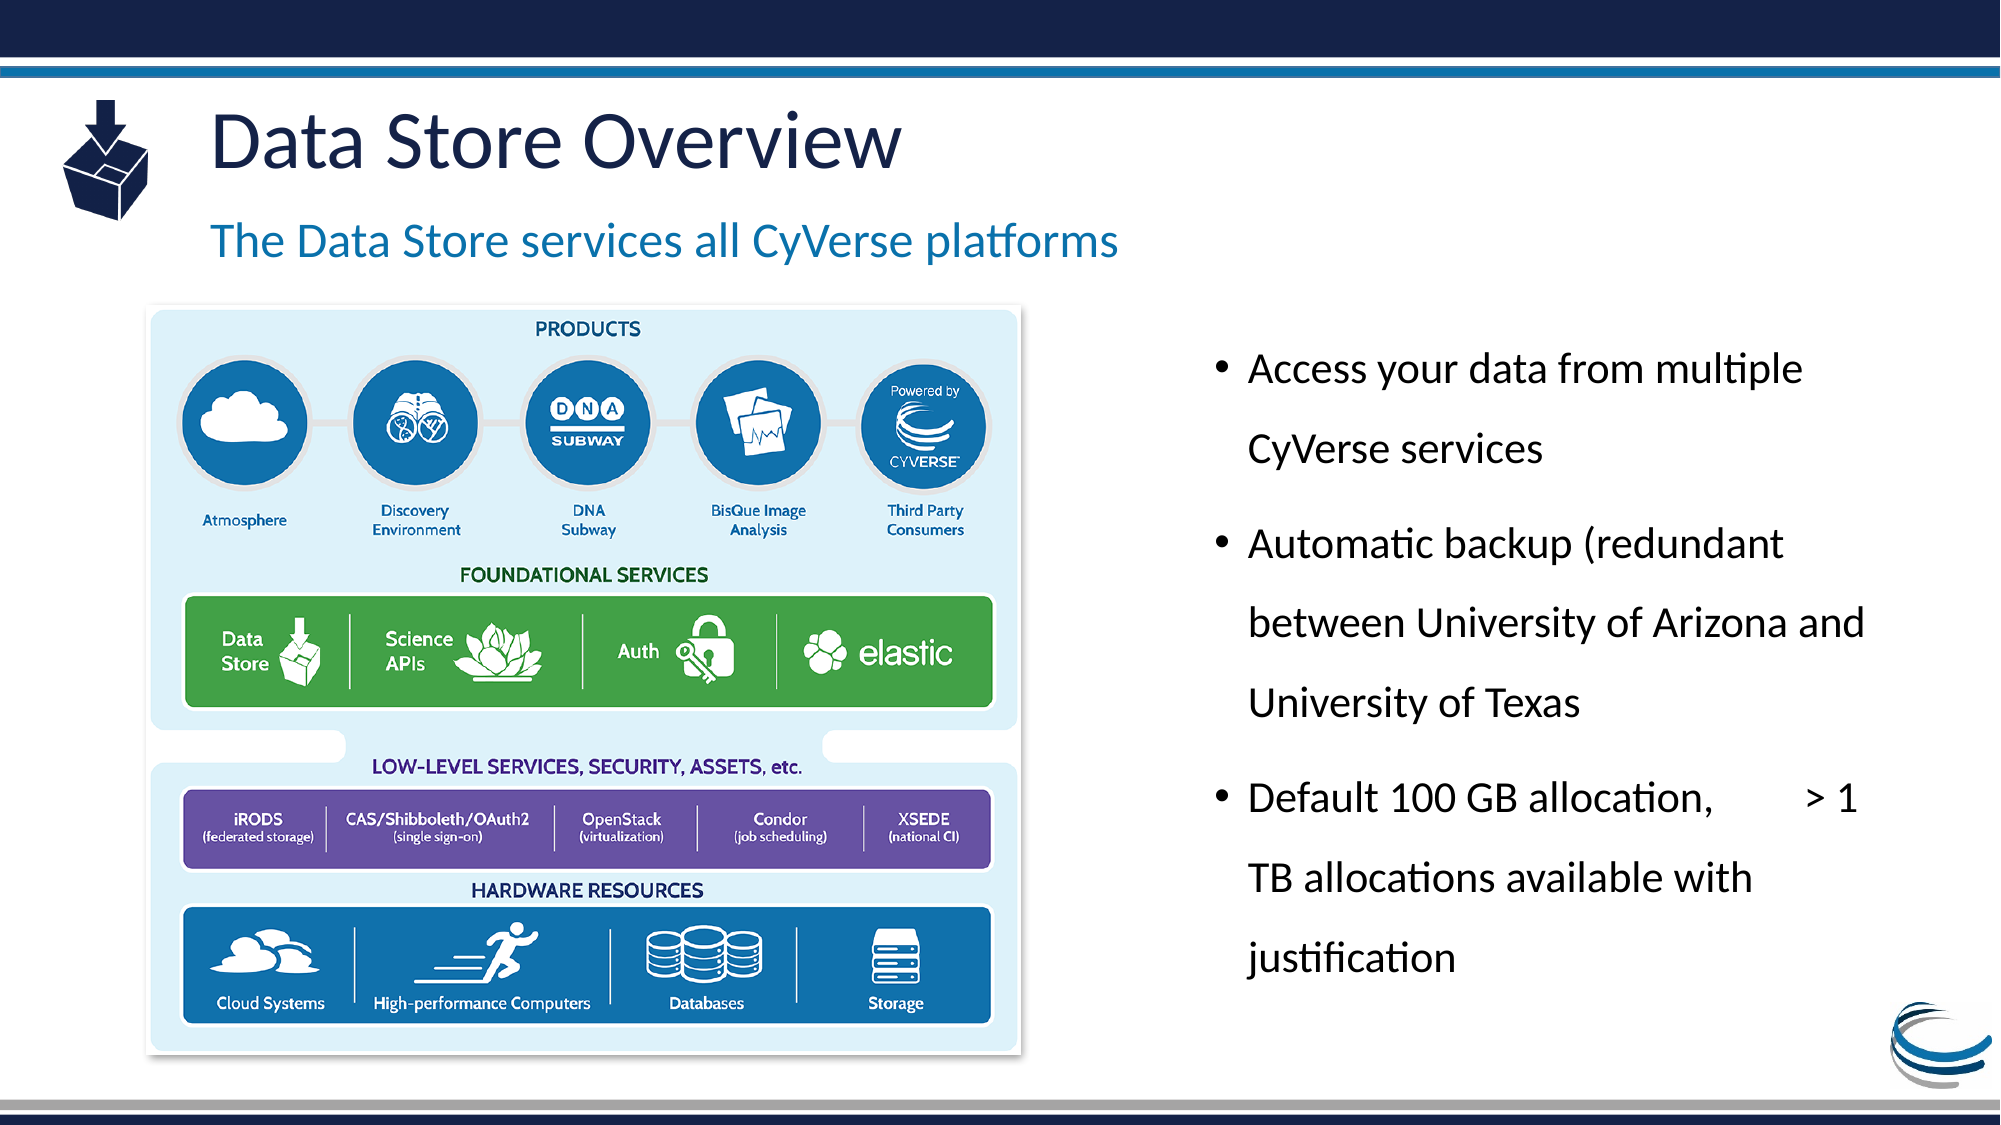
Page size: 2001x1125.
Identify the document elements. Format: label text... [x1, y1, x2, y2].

picture [146, 305, 1021, 1055]
list Access your data from multiple CyVerse services Automatic backup (redundant between University of Arizona and University of Texas Default 100 GB allocation, > 1 TB allocations available with justification [1199, 305, 1918, 996]
picture [62, 100, 148, 221]
title Data Store Overview [195, 90, 1970, 194]
list The Data Store services all CyVerse platforms [195, 206, 1963, 274]
picture [1890, 1002, 1992, 1089]
